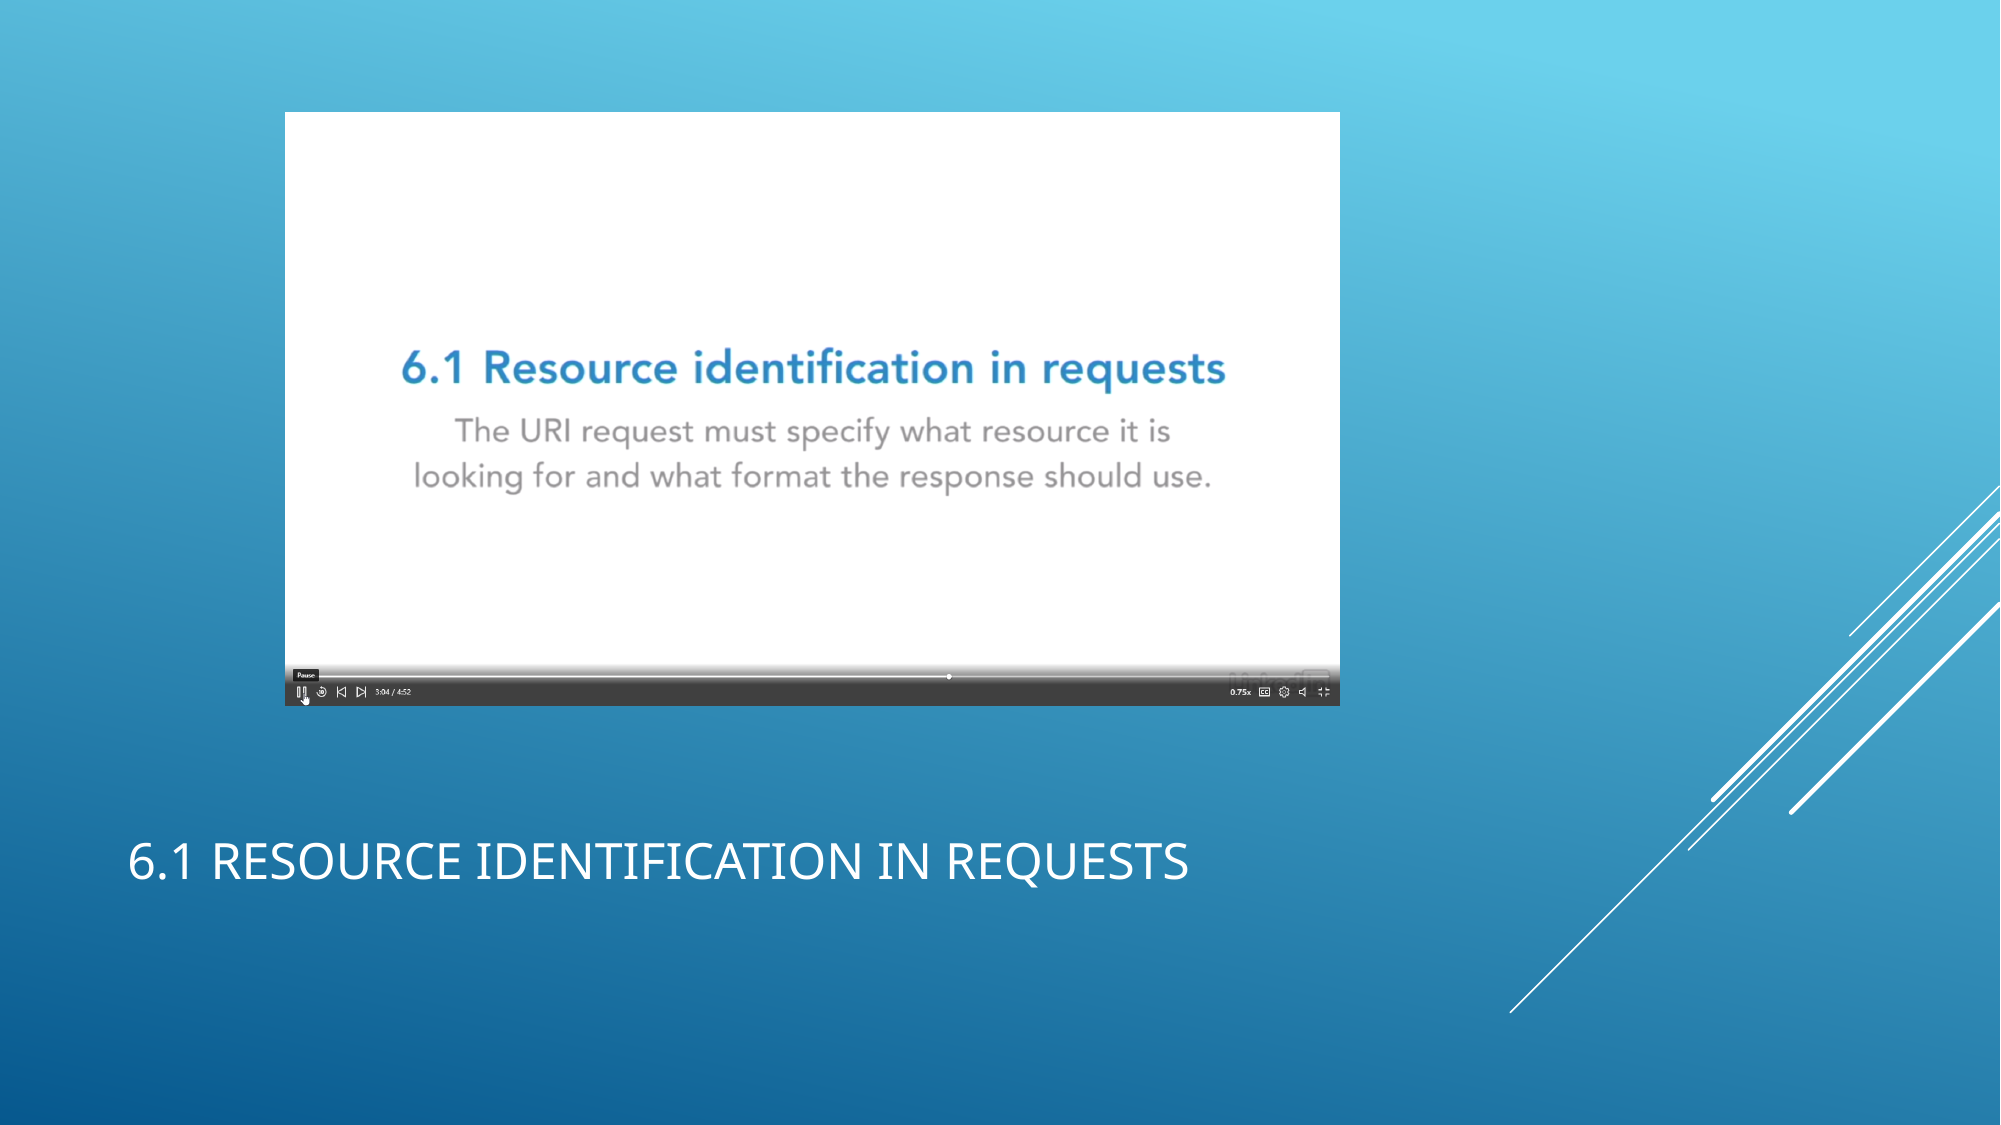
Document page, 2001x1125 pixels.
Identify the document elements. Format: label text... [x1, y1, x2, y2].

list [284, 112, 1340, 706]
title 6.1 Resource identification in requests [112, 736, 1513, 984]
